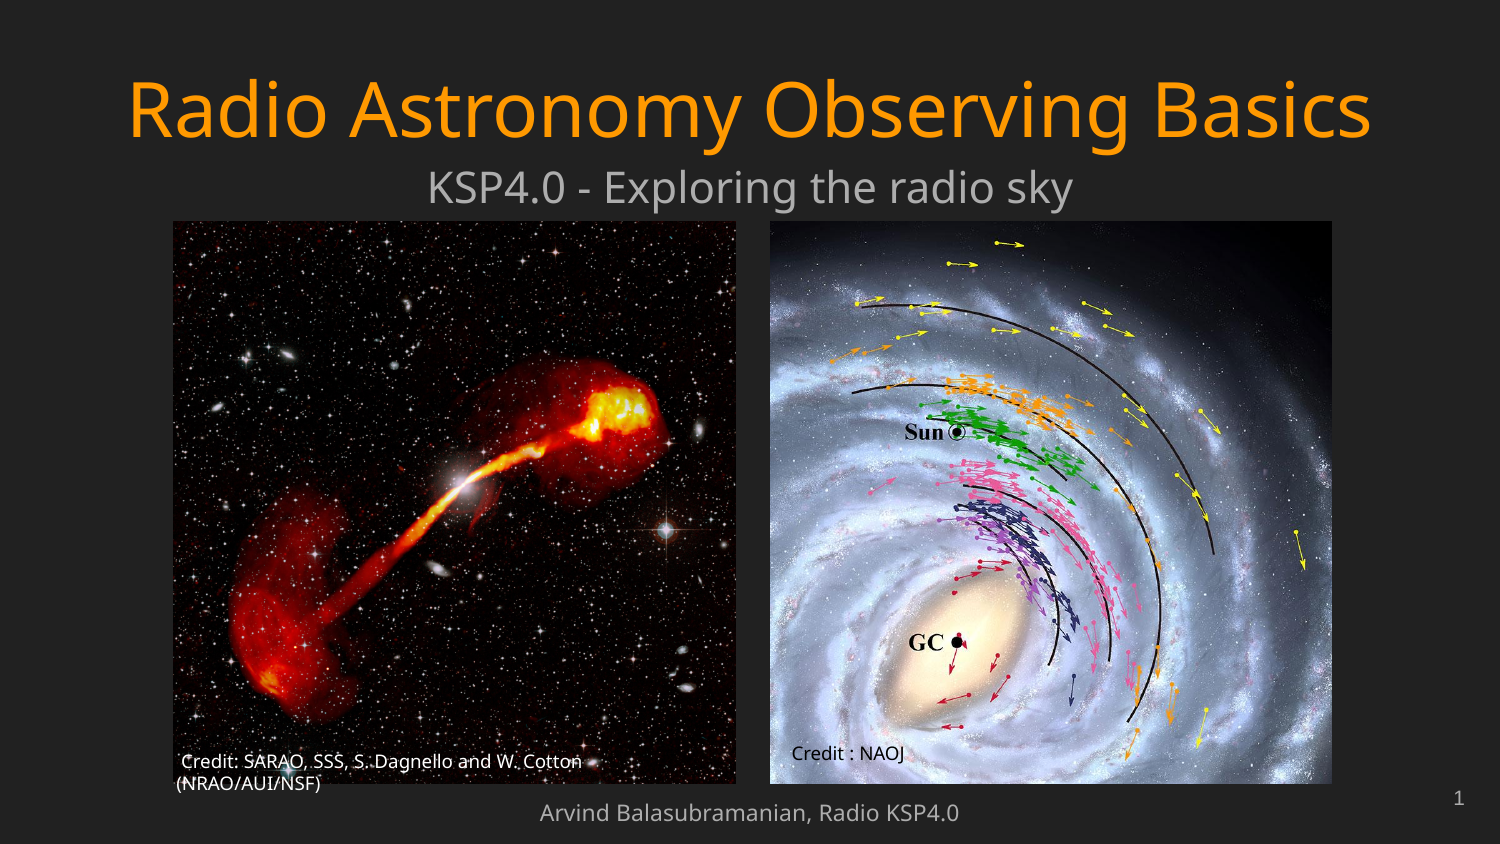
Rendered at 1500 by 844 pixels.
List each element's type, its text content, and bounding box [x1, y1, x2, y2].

text_box Credit: SARAO, SSS, S. Dagnello and W. Cotton (NRAO/AUI/NSF) [161, 734, 743, 810]
picture [173, 221, 736, 784]
subtitle KSP4.0 - Exploring the radio sky [51, 144, 1449, 275]
picture [770, 221, 1333, 784]
title Radio Astronomy Observing Basics [51, 45, 1449, 144]
slide_number ‹#› [1389, 764, 1480, 830]
